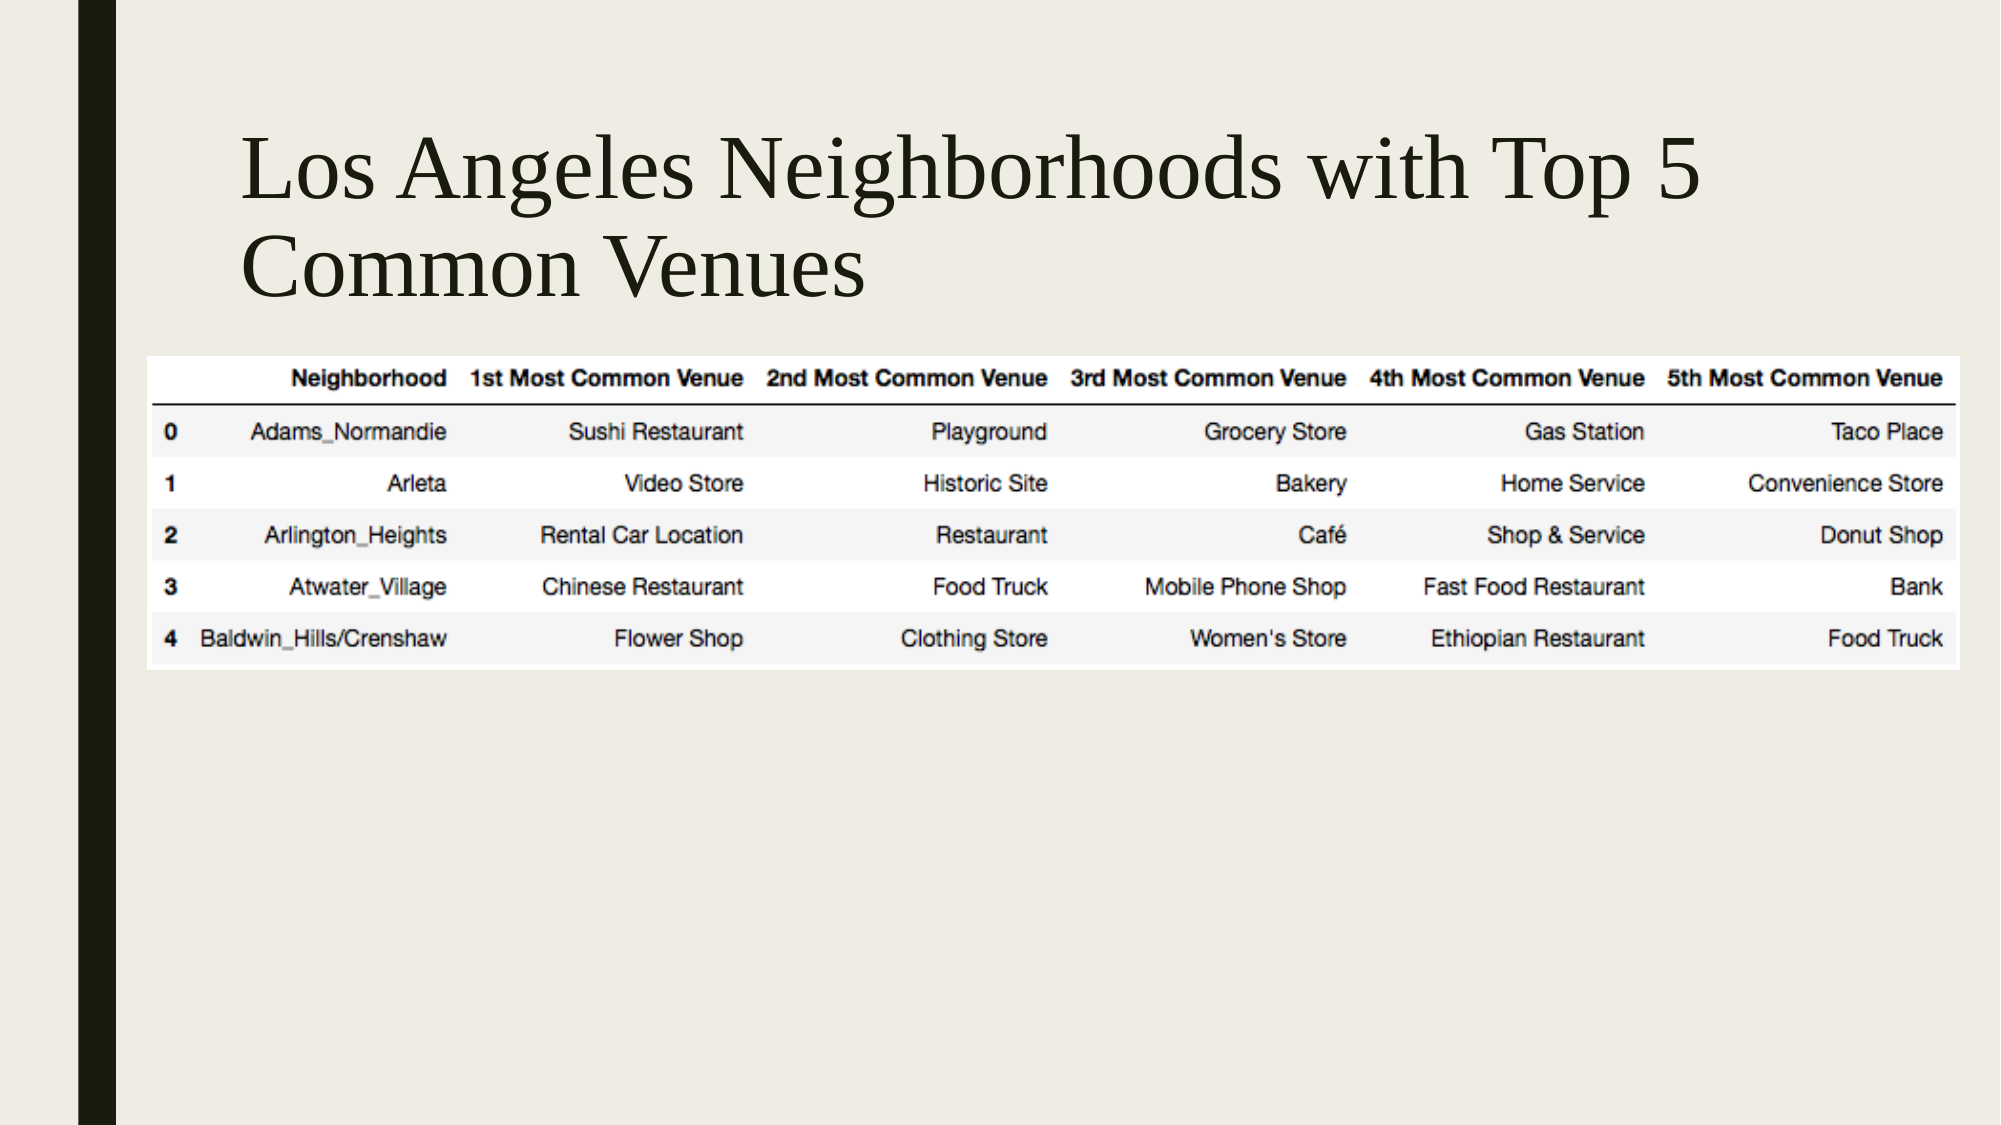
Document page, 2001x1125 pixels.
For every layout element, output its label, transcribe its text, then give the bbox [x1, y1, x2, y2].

title Los Angeles Neighborhoods with Top 5 Common Venues [225, 112, 1800, 356]
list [147, 356, 1960, 670]
